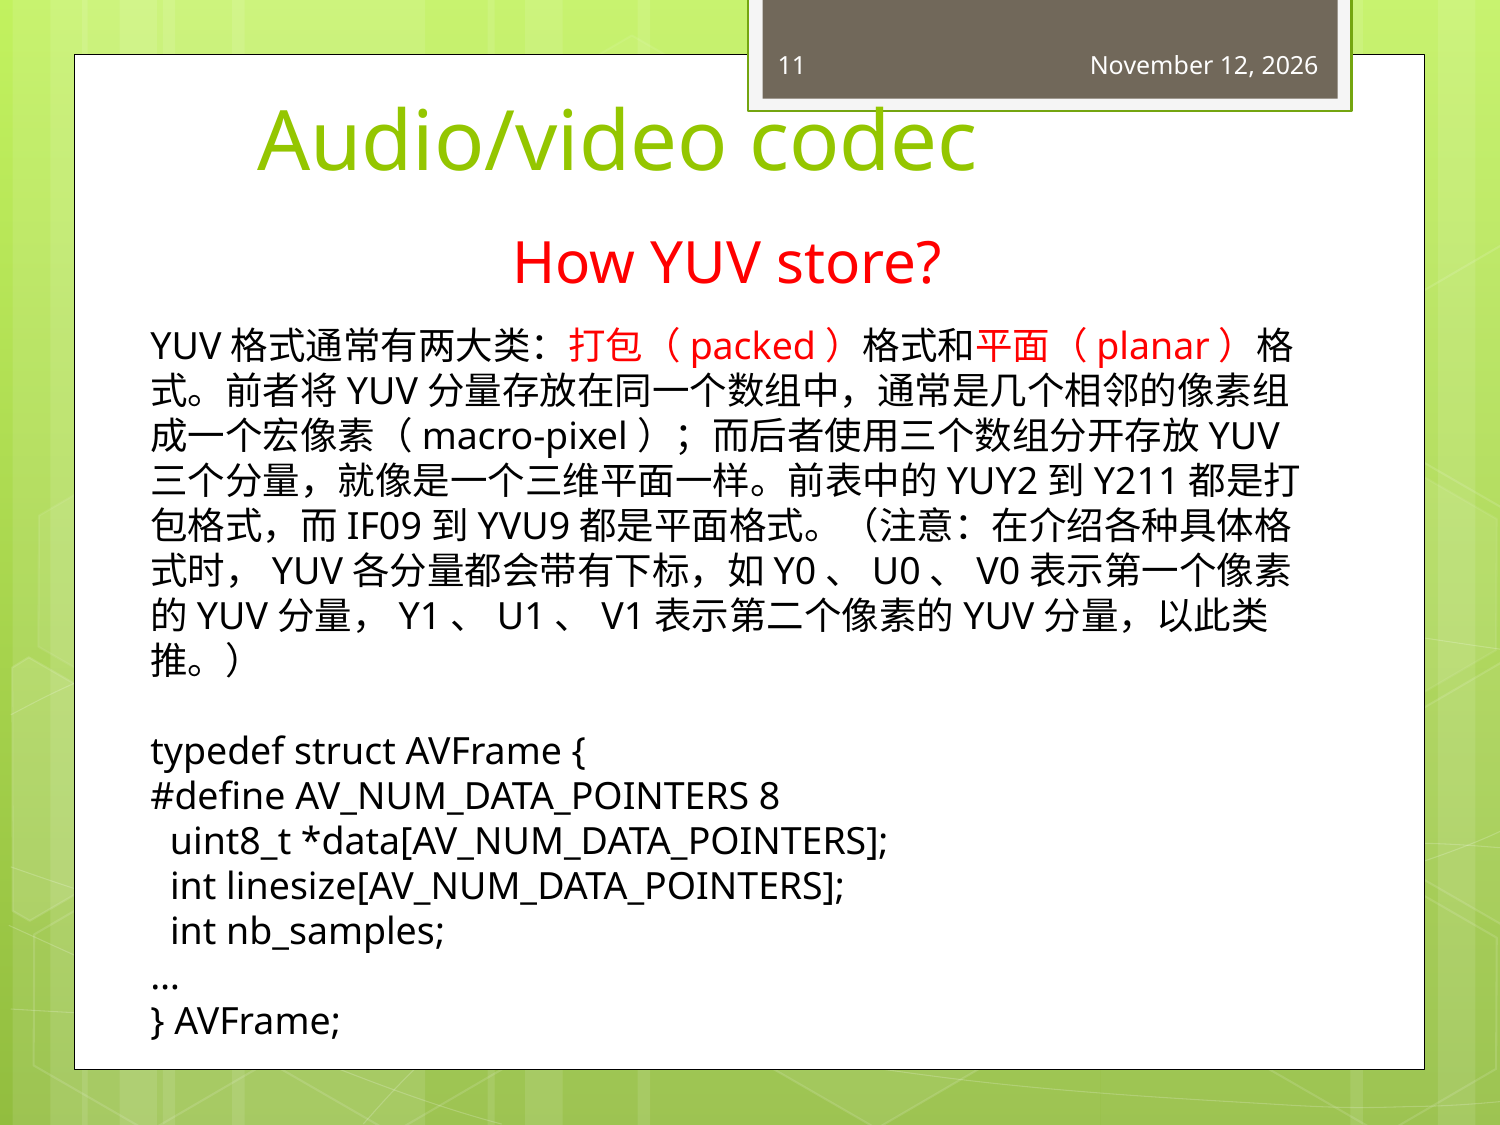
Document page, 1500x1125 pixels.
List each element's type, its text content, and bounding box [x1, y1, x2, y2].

text_box YUV格式通常有两大类：打包（packed）格式和平面（planar）格式。前者将YUV分量存放在同一个数组中，通常是几个相邻的像素组成一个宏像素（macro-pixel）；而后者使用三个数组分开存放YUV三个分量，就像是一个三维平面一样。前表中的YUY2到Y211都是打包格式，而IF09到YVU9都是平面格式。（注意：在介绍各种具体格式时，YUV各分量都会带有下标，如Y0、U0、V0表示第一个像素的YUV分量，Y1、U1、V1表示第二个像素的YUV分量，以此类推。） typedef struct AVFrame { #define AV_NUM_DATA_POINTERS 8 uint8_t *data[AV_NUM_DATA_POINTERS]; int linesize[AV_NUM_DATA_POINTERS]; int nb_samples; … } AVFrame; [135, 314, 1341, 1125]
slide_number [983, 36, 1334, 97]
text_box How YUV store? [360, 210, 1069, 304]
slide_number 11 [762, 36, 982, 97]
title Audio/video codec [242, 54, 1348, 195]
